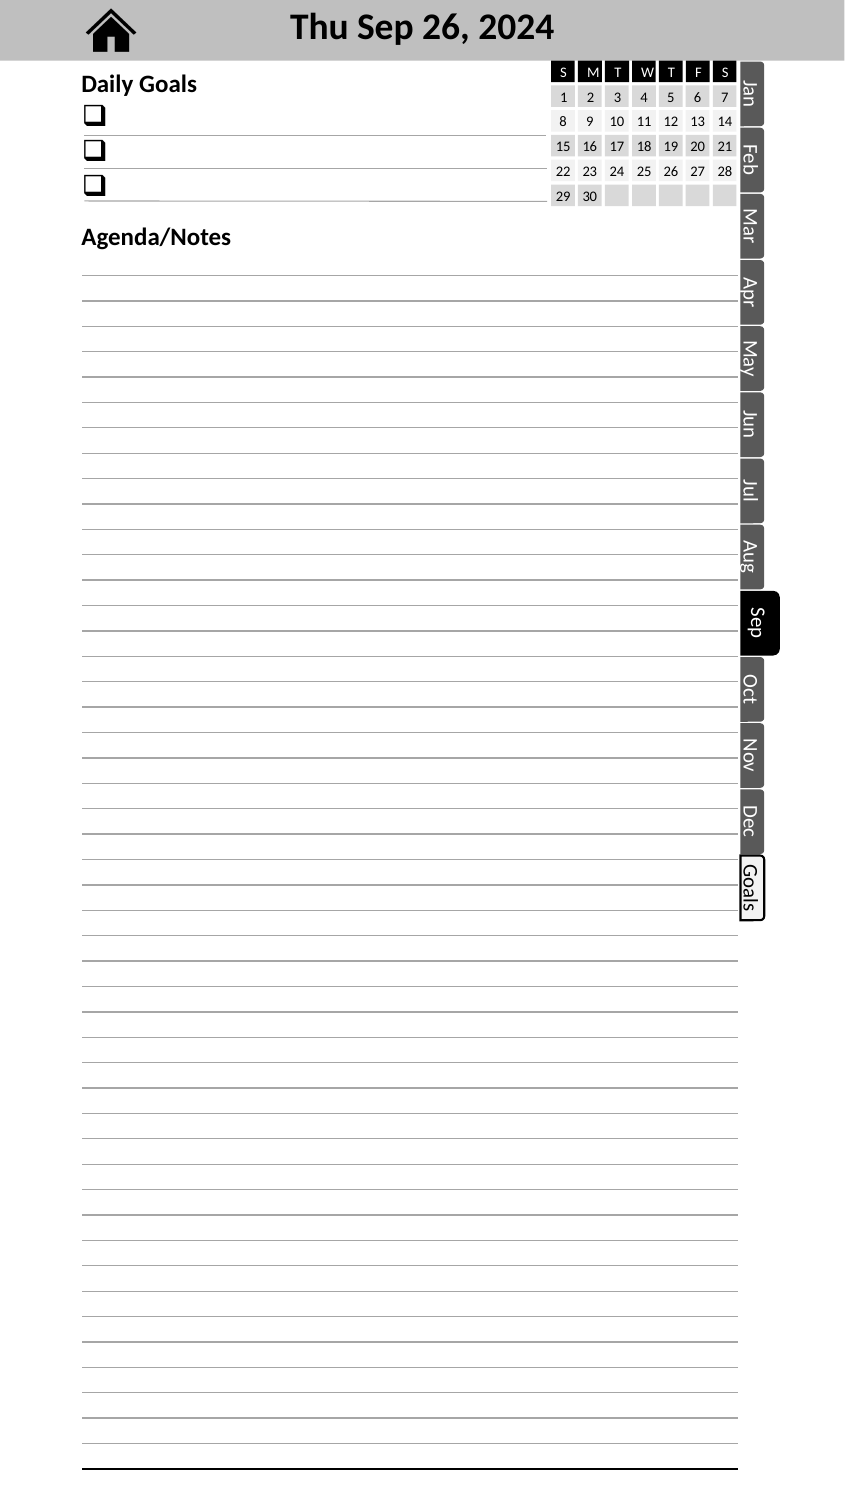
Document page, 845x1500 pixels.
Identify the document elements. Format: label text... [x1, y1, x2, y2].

picture [82, 1, 140, 59]
list Thu Sep 26, 2024 [190, 0, 655, 61]
